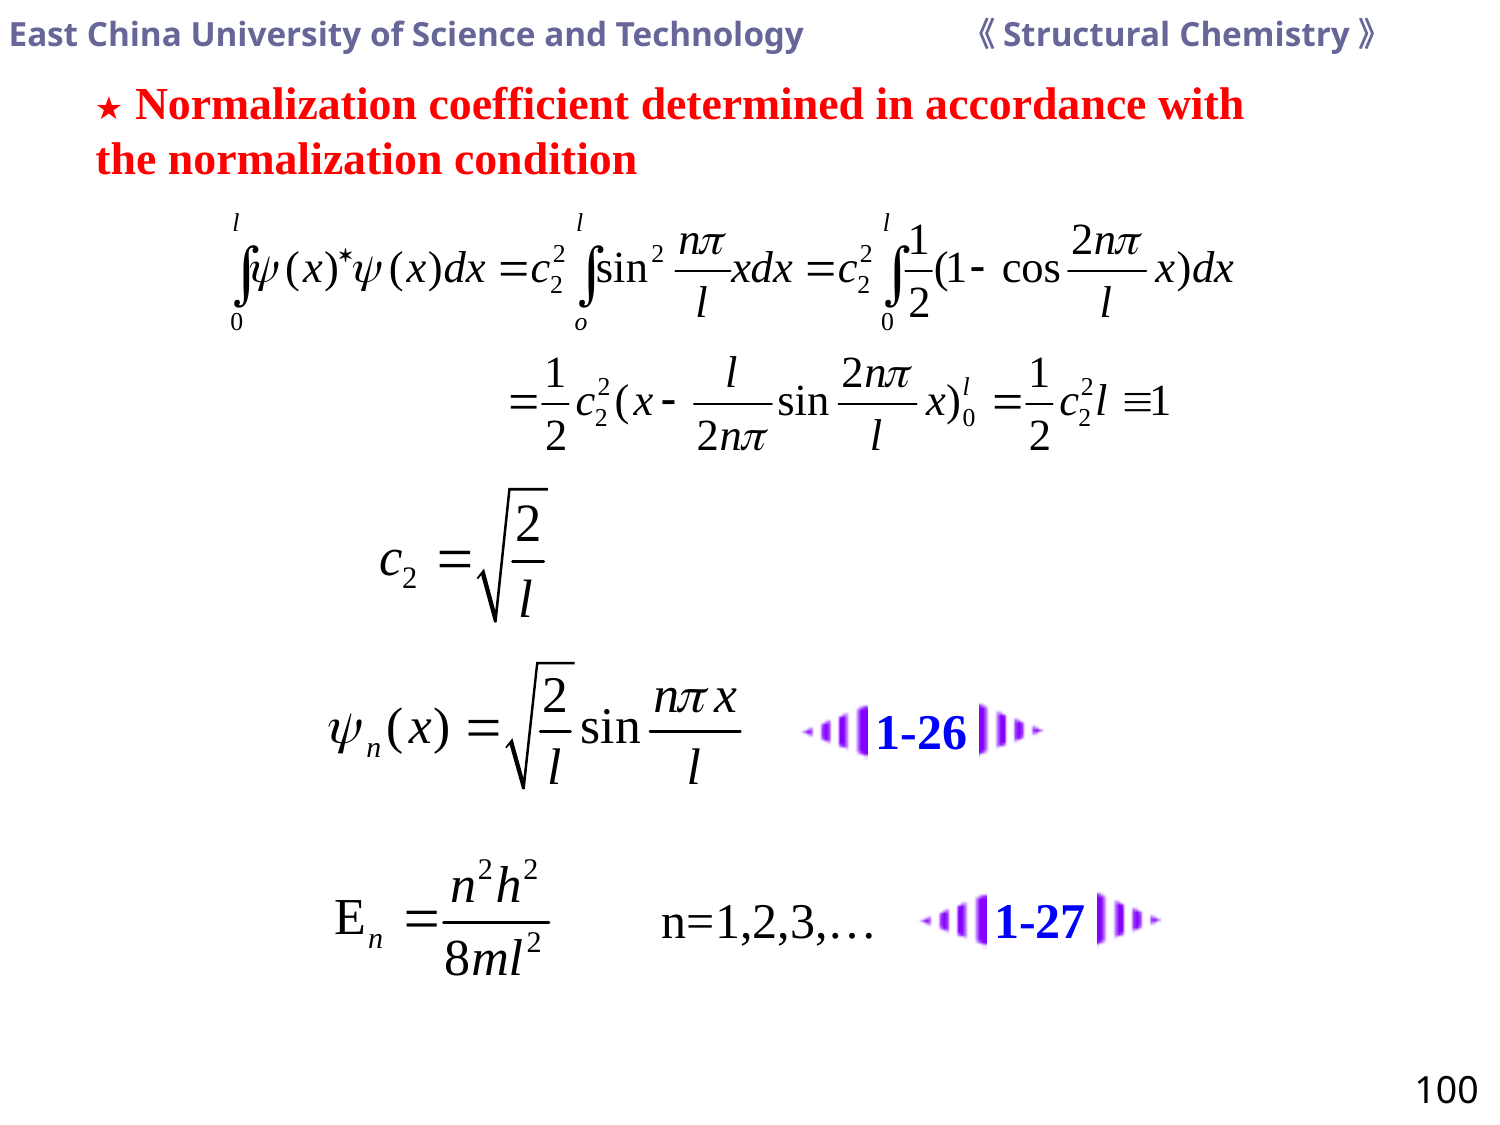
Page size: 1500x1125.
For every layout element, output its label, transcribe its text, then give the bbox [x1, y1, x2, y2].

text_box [371, 475, 562, 634]
text_box ★ Normalization coefficient determined in accordance with the normalization condition [80, 66, 1272, 191]
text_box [915, 881, 1169, 957]
text_box n=1,2,3,… [646, 881, 893, 957]
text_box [324, 649, 751, 800]
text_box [326, 843, 561, 987]
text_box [220, 200, 1245, 462]
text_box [796, 692, 1051, 768]
